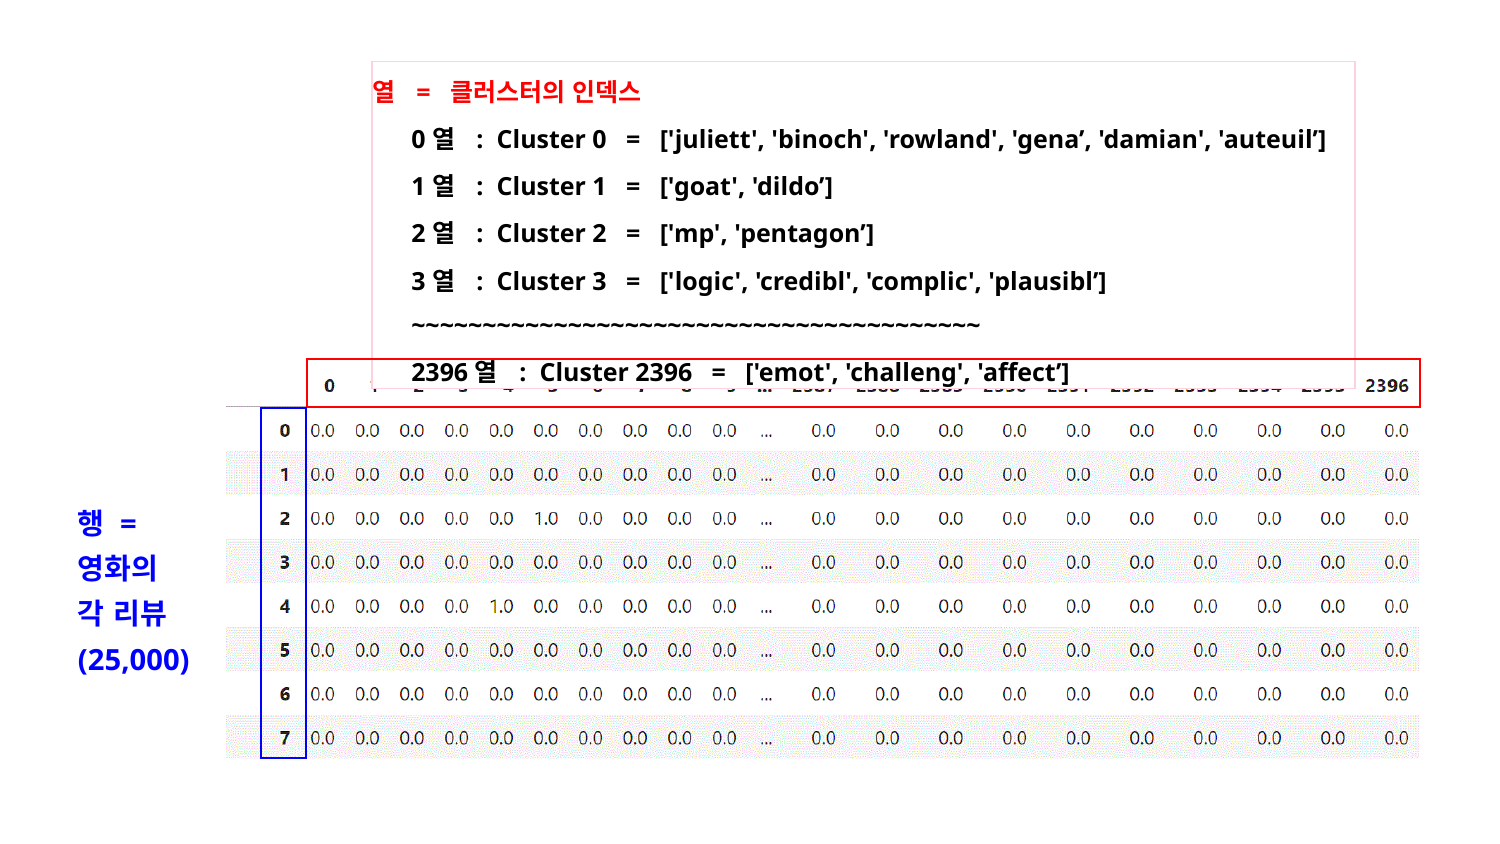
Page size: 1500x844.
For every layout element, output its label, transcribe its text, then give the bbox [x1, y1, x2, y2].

picture [223, 367, 1421, 759]
text_box 행 = 영화의 각 리뷰 (25,000) [63, 487, 205, 684]
text_box [306, 358, 1421, 367]
table_header 열 = 클러스터의 인덱스 0열 : Cluster 0 = ['juliett', 'binoch', 'rowland', 'gena’, 'damian', 'auteuil’] 1열 : Cluster 1 = ['goat', 'dildo’] 2열 : Cluster 2 = ['mp', 'pentagon’] 3열 : Cluster 3 = ['logic', 'credibl', 'complic', 'plausibl’] ~~~~~~~~~~~~~~~~~~~~~~~~~~~~~~~~~~~~~~~~ 2396열 : Cluster 2396 = ['emot', 'challeng', 'affect’] [373, 62, 1354, 358]
